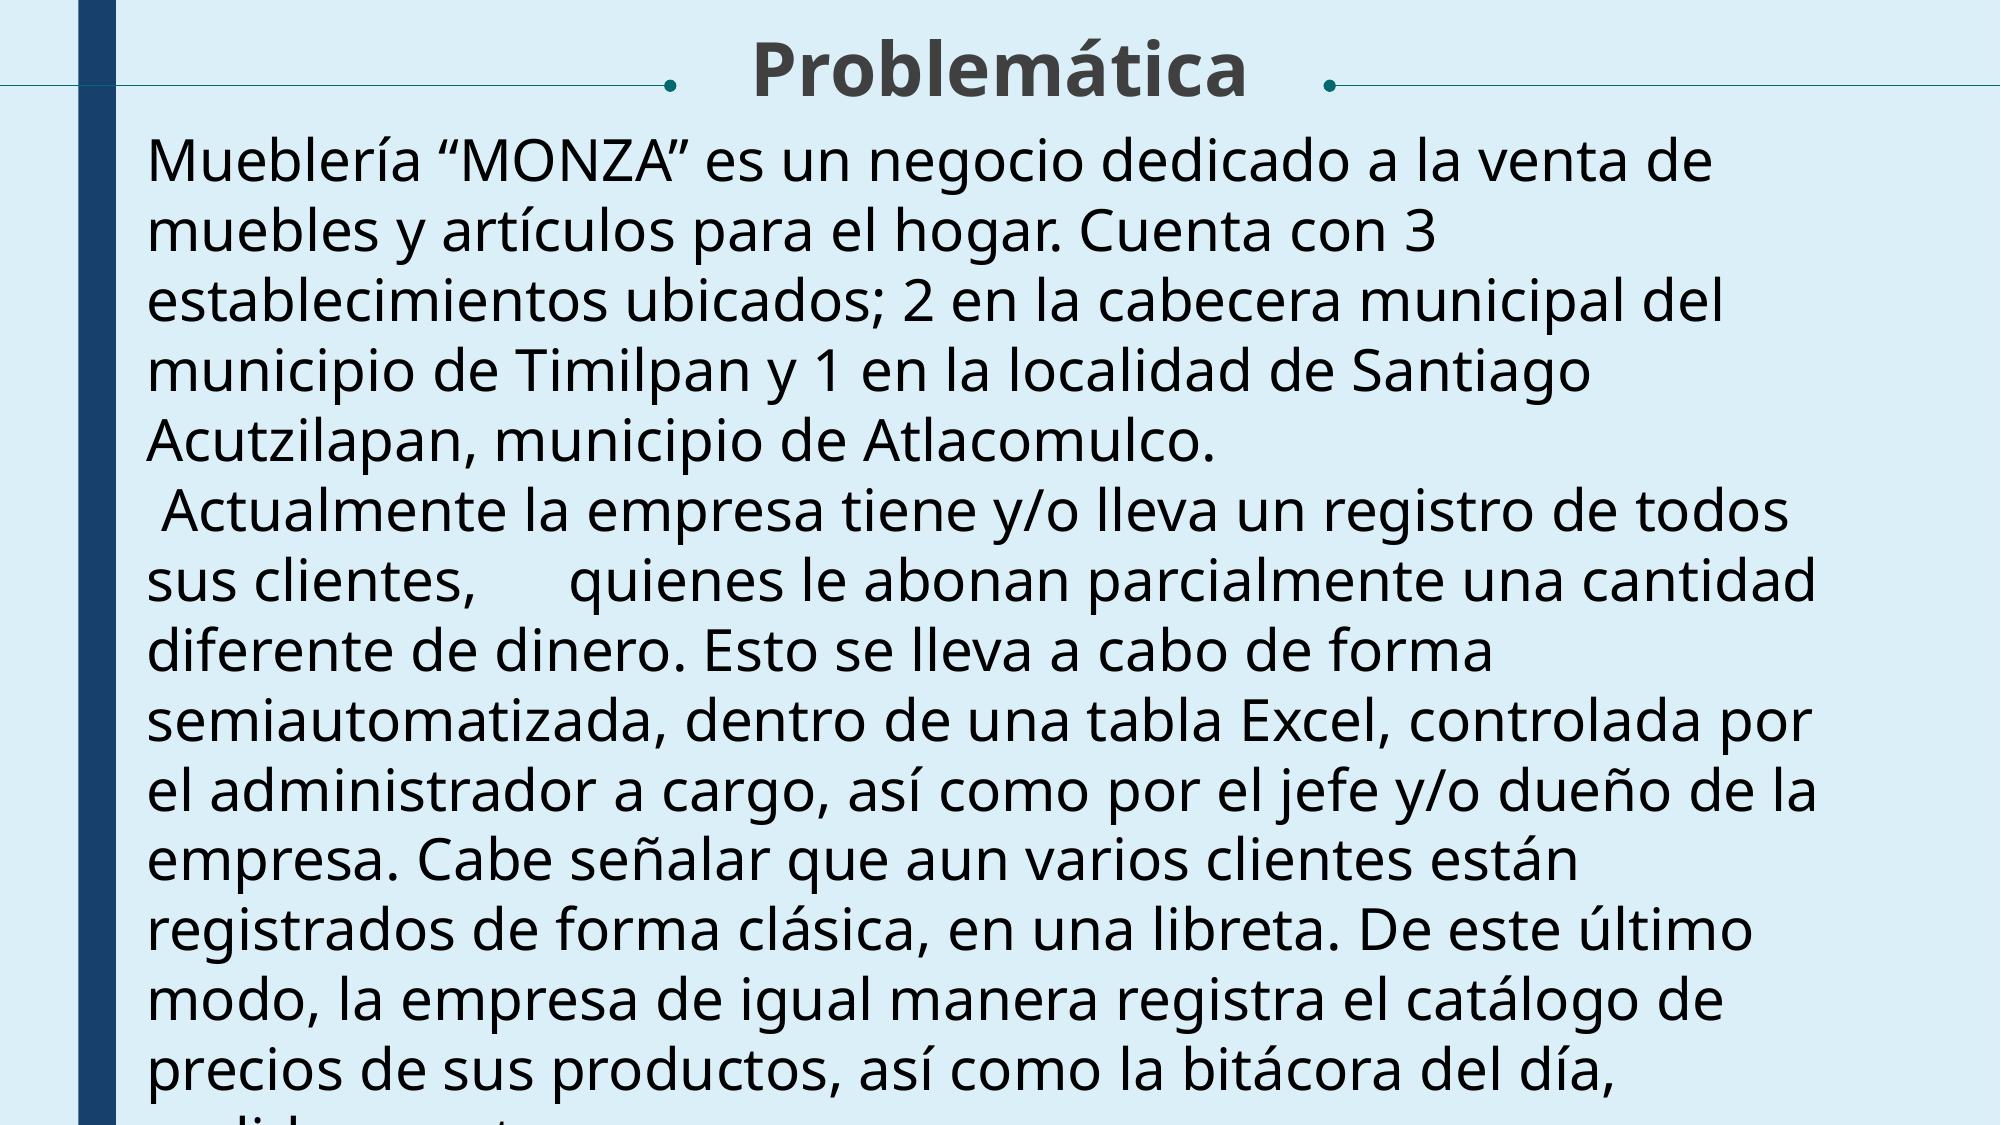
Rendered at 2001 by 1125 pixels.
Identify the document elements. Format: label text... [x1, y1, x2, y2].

text_box Problemática [37, 31, 1963, 158]
text_box Mueblería “MONZA” es un negocio dedicado a la venta de muebles y artículos para el hogar. Cuenta con 3 establecimientos ubicados; 2 en la cabecera municipal del municipio de Timilpan y 1 en la localidad de Santiago Acutzilapan, municipio de Atlacomulco. Actualmente la empresa tiene y/o lleva un registro de todos sus clientes, quienes le abonan parcialmente una cantidad diferente de dinero. Esto se lleva a cabo de forma semiautomatizada, dentro de una tabla Excel, controlada por el administrador a cargo, así como por el jefe y/o dueño de la empresa. Cabe señalar que aun varios clientes están registrados de forma clásica, en una libreta. De este último modo, la empresa de igual manera registra el catálogo de precios de sus productos, así como la bitácora del día, pedidos y entregas. [131, 115, 1865, 1125]
